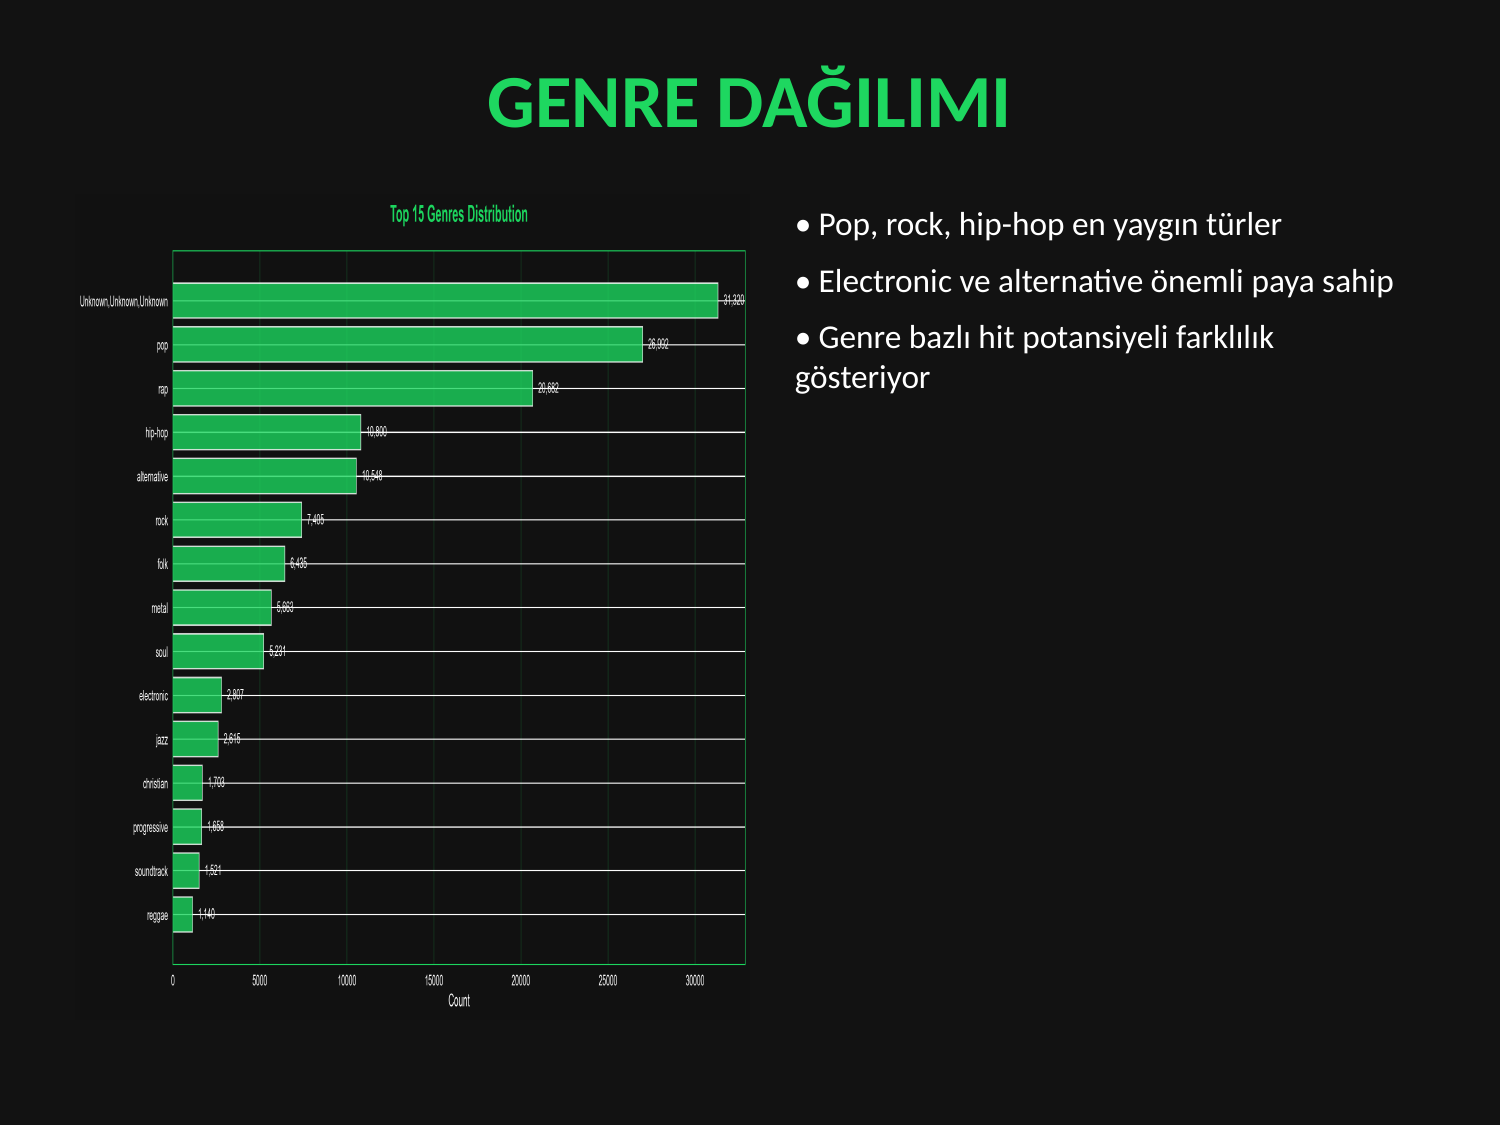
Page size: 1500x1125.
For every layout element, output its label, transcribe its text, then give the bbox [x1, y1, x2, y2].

picture [74, 194, 751, 1021]
text_box • Pop, rock, hip-hop en yaygın türler • Electronic ve alternative önemli paya sahip • Genre bazlı hit potansiyeli farklılık gösteriyor [779, 194, 1425, 403]
text_box GENRE DAĞILIMI [472, 44, 1028, 150]
